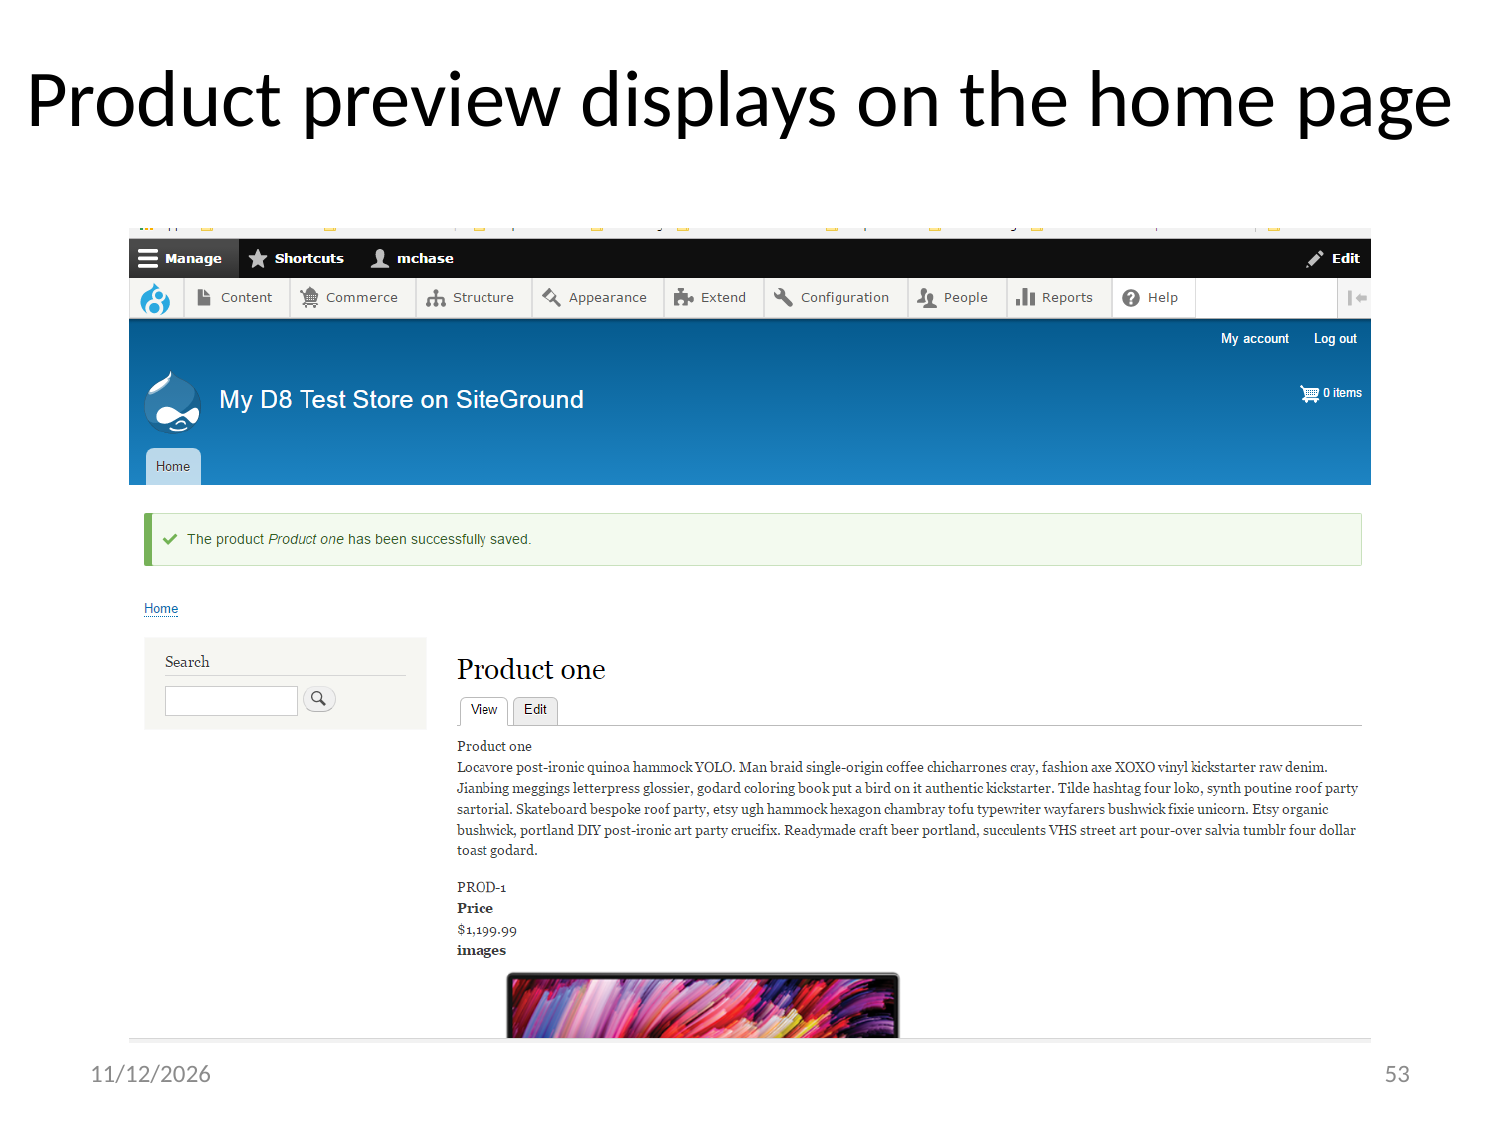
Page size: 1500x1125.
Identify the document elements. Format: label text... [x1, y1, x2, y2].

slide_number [75, 1042, 425, 1103]
title Product preview displays on the home page [0, 0, 1500, 188]
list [128, 228, 1371, 1043]
slide_number 53 [1074, 1042, 1425, 1103]
